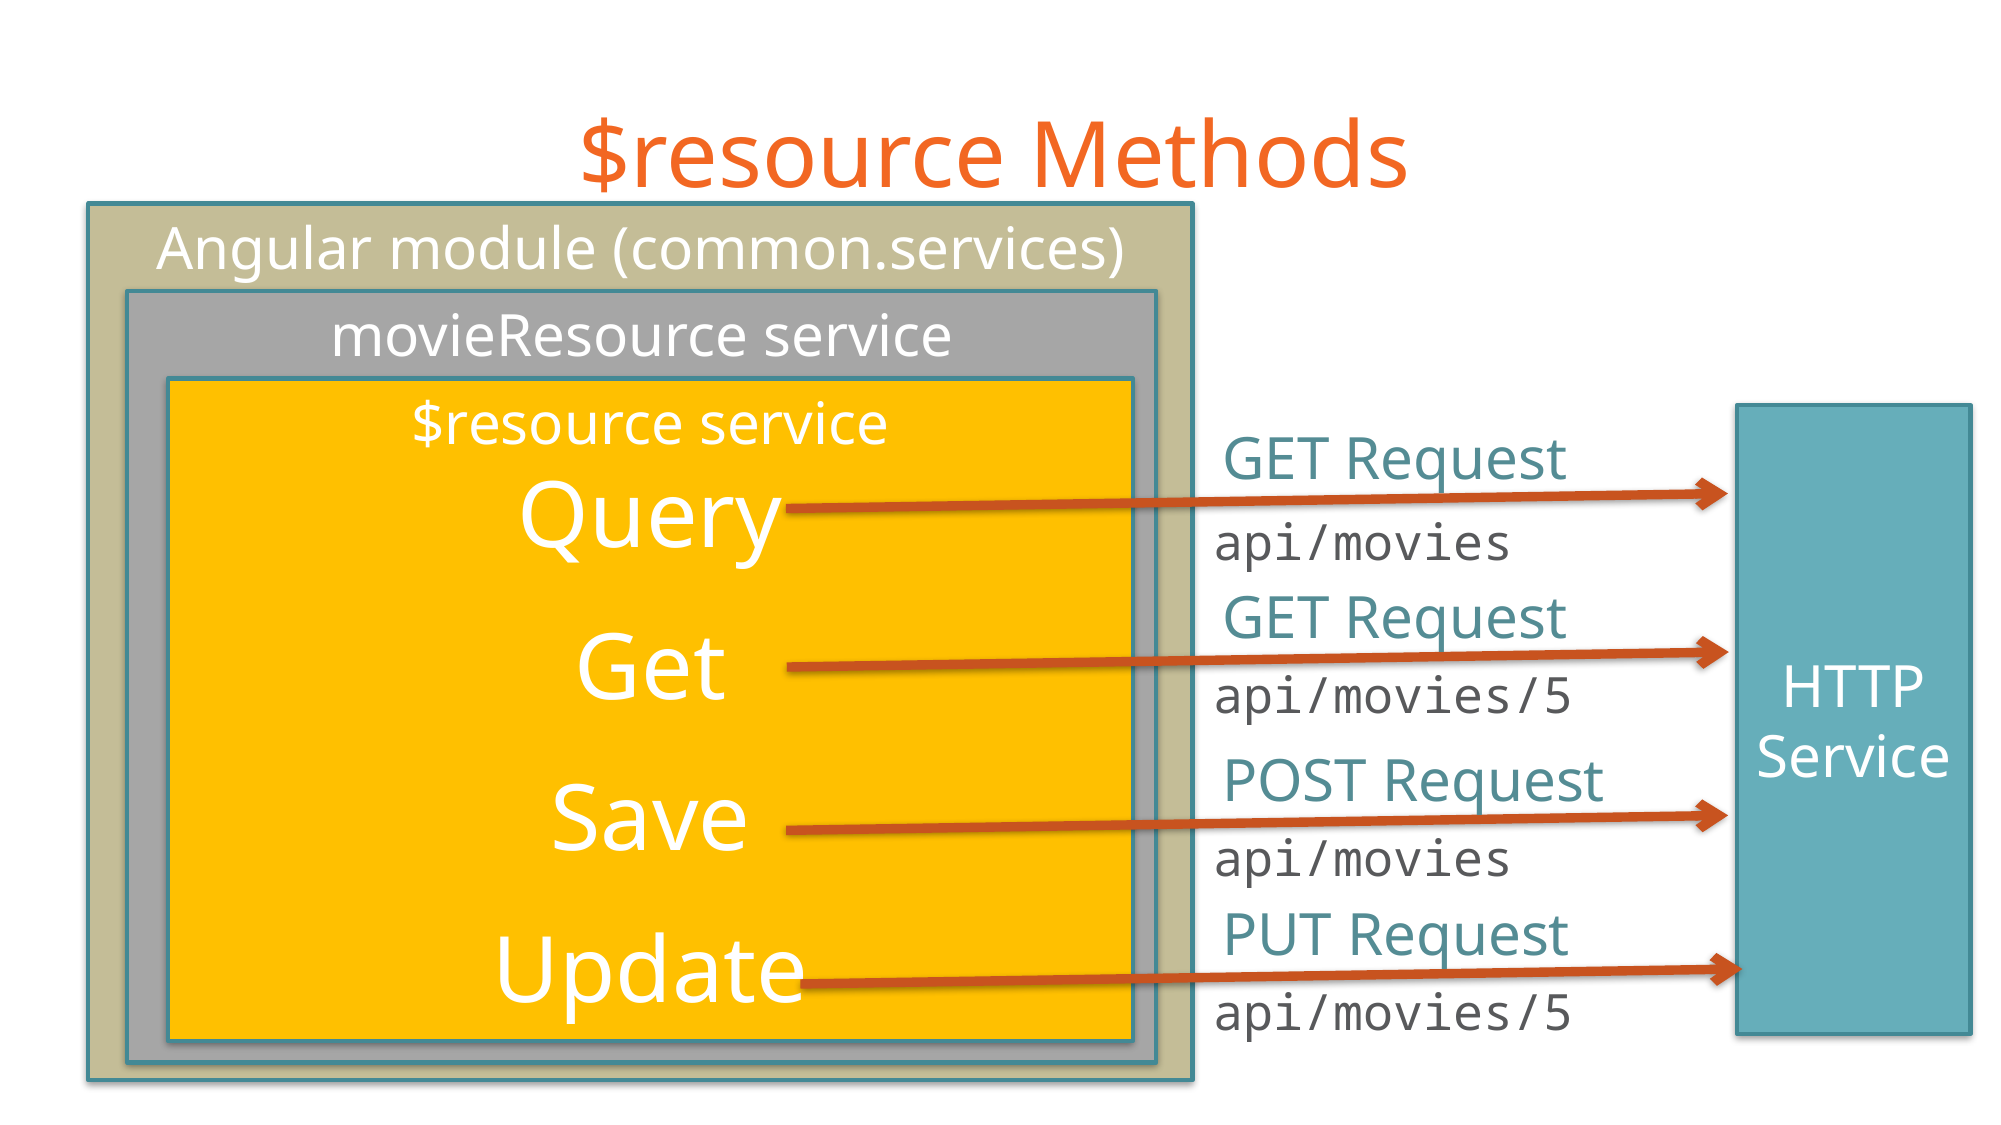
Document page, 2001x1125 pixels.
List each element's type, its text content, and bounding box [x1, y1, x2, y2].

text_box Angular module (common.services) [86, 201, 1195, 1082]
text_box $resource service Query Get Save Update [166, 376, 1135, 1043]
text_box PUT Request [1207, 889, 1623, 967]
text_box GET Request [1207, 572, 1623, 650]
text_box HTTP Service [1735, 403, 1973, 1036]
text_box movieResource service [125, 289, 1158, 1065]
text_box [785, 815, 1729, 831]
text_box api/movies/5 [1198, 676, 1711, 731]
text_box api/movies [1198, 517, 1711, 578]
text_box GET Request [1207, 414, 1623, 491]
text_box POST Request [1207, 736, 1623, 813]
text_box api/movies/5 [1198, 992, 1711, 1048]
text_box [785, 493, 1729, 509]
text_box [800, 968, 1743, 985]
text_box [786, 651, 1730, 668]
text_box api/movies [1198, 839, 1711, 895]
title $resource Methods [101, 30, 1903, 289]
